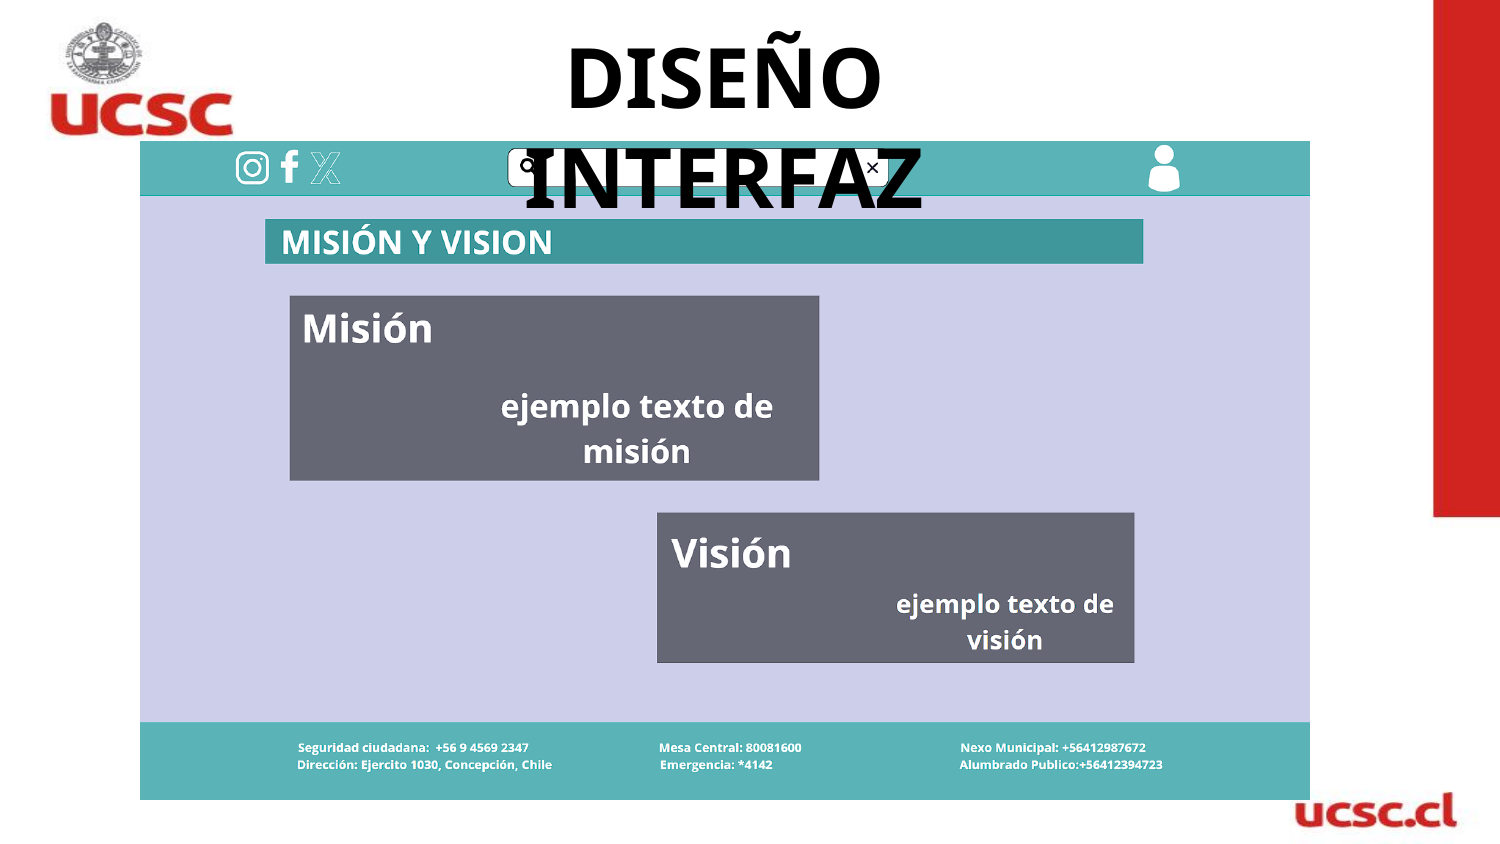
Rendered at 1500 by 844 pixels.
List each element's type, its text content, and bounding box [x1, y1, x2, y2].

picture [0, 0, 1500, 844]
text_box DISEÑO INTERFAZ [360, 10, 1089, 139]
